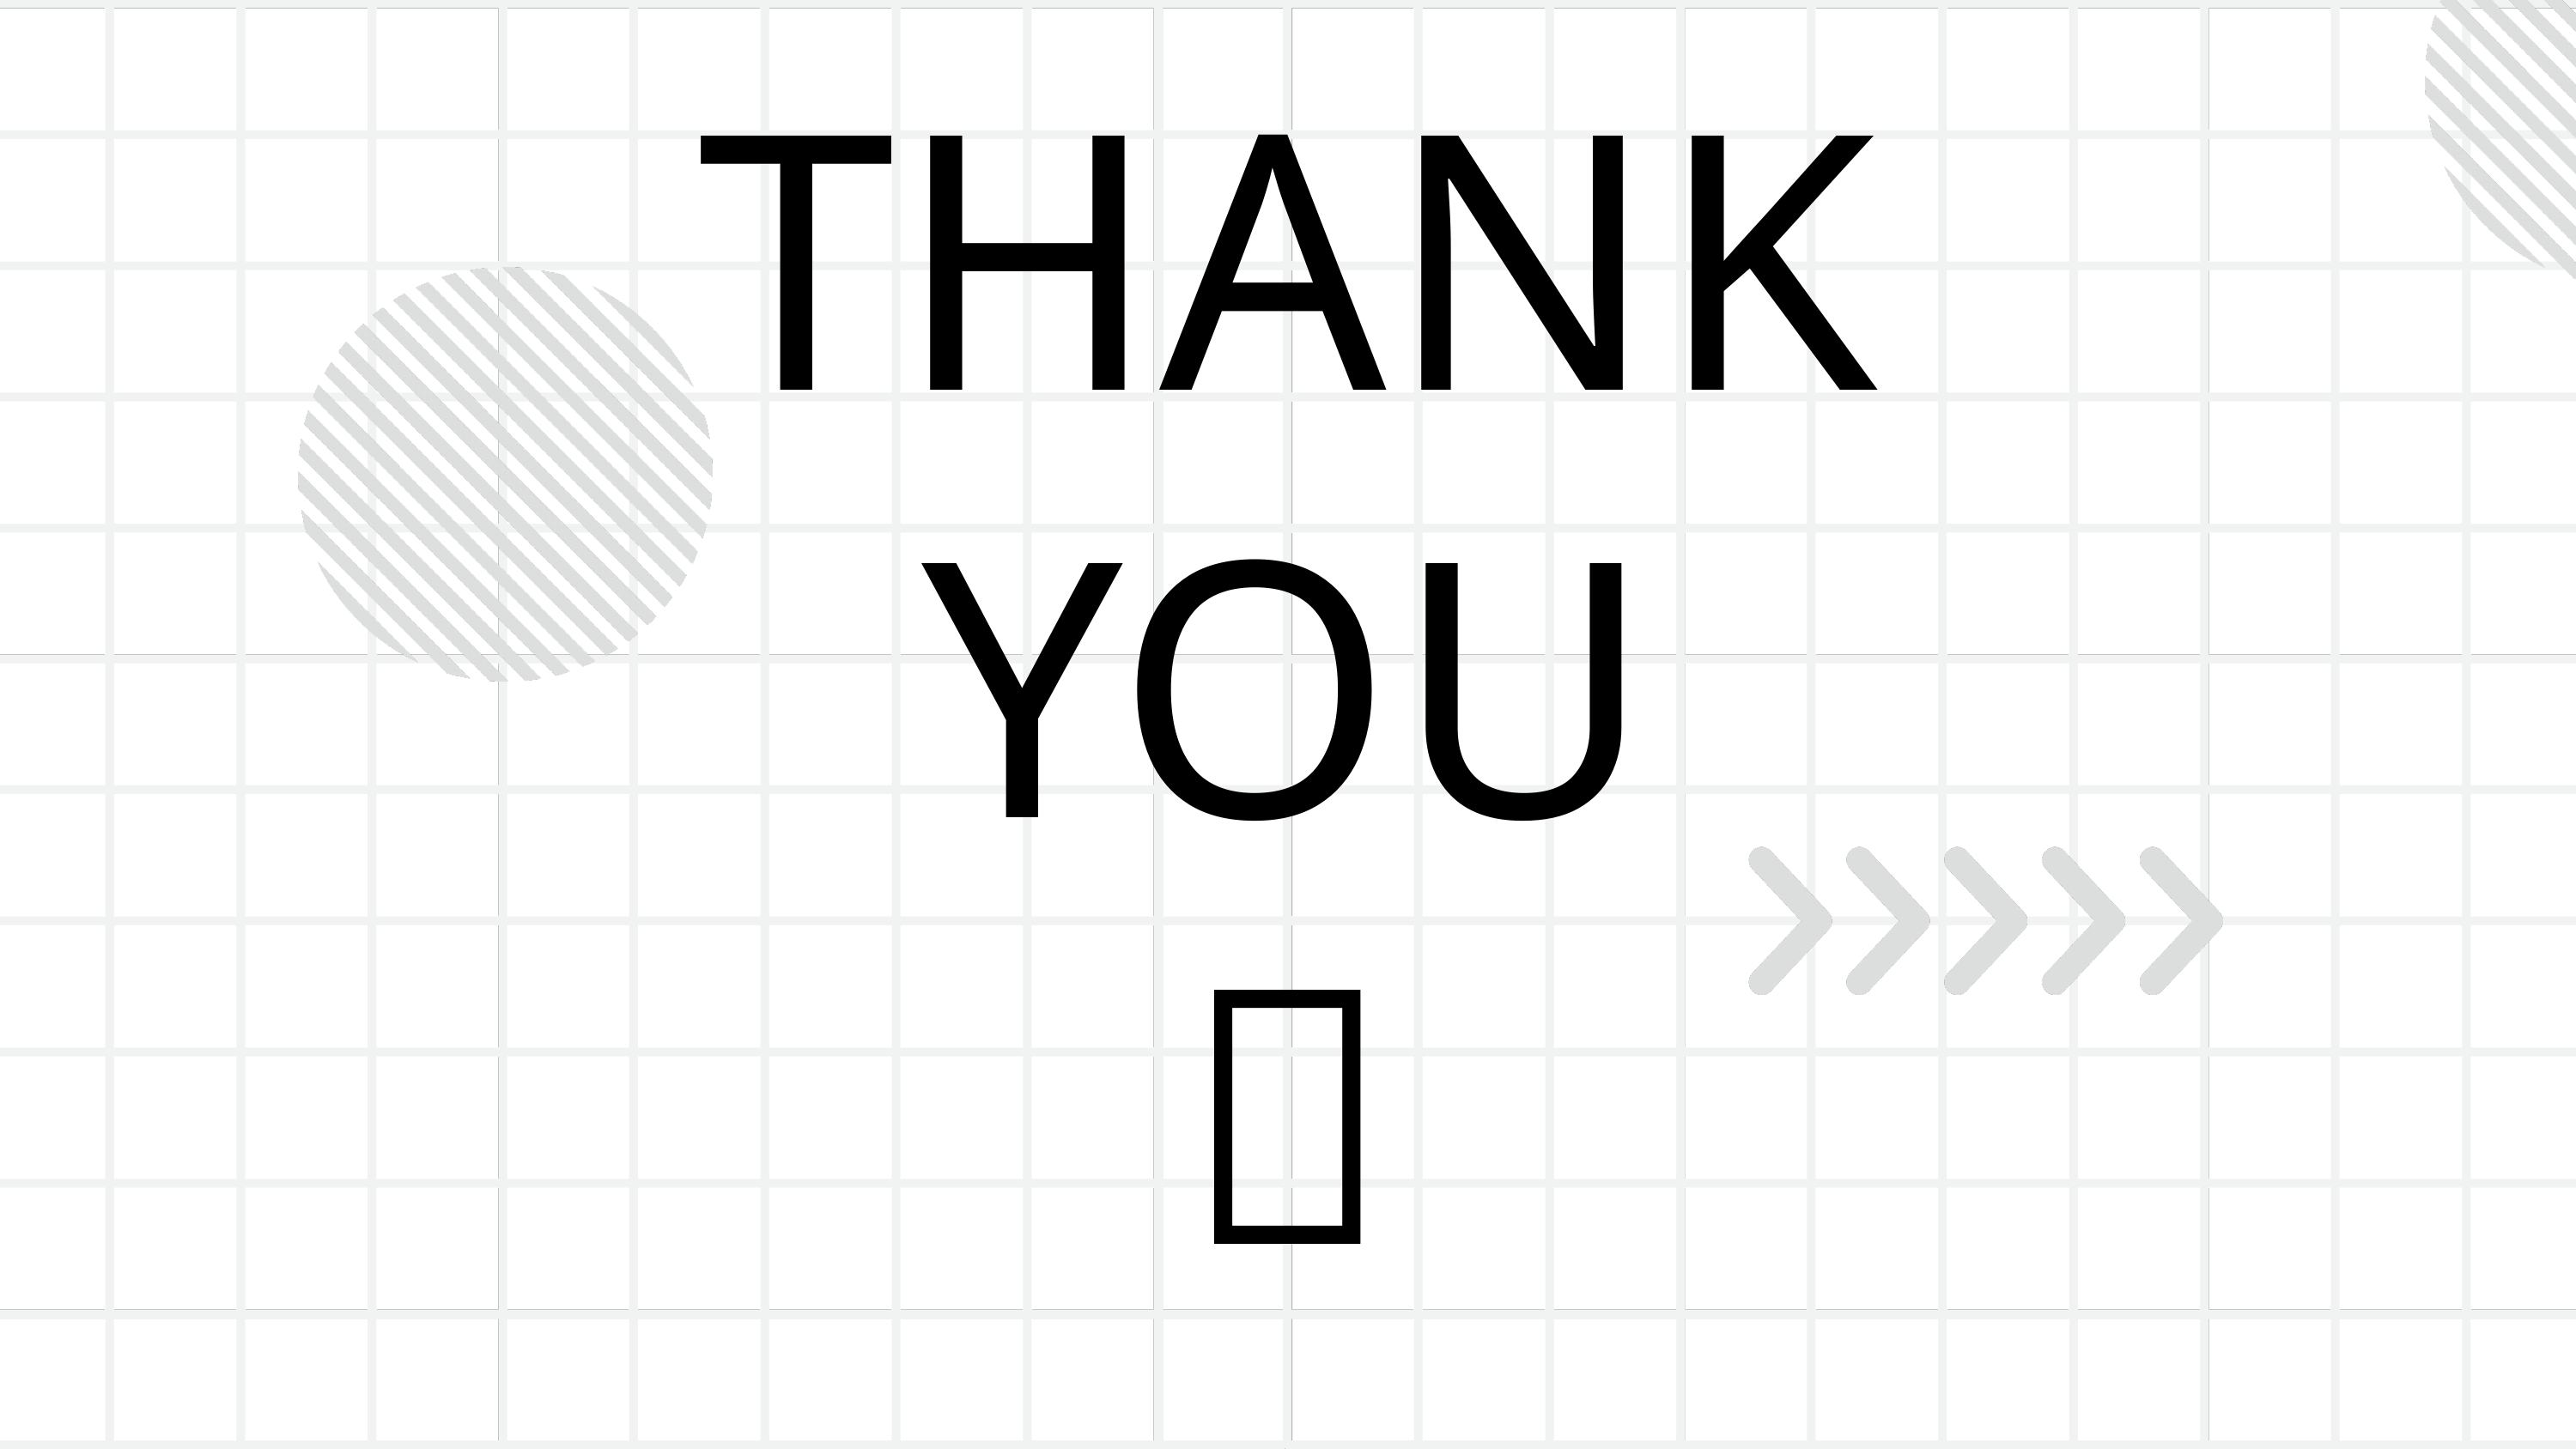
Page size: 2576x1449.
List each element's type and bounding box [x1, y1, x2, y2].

text_box [0, 0, 2576, 1449]
picture [297, 266, 714, 682]
picture [2425, 0, 2576, 287]
picture [1746, 846, 2226, 995]
